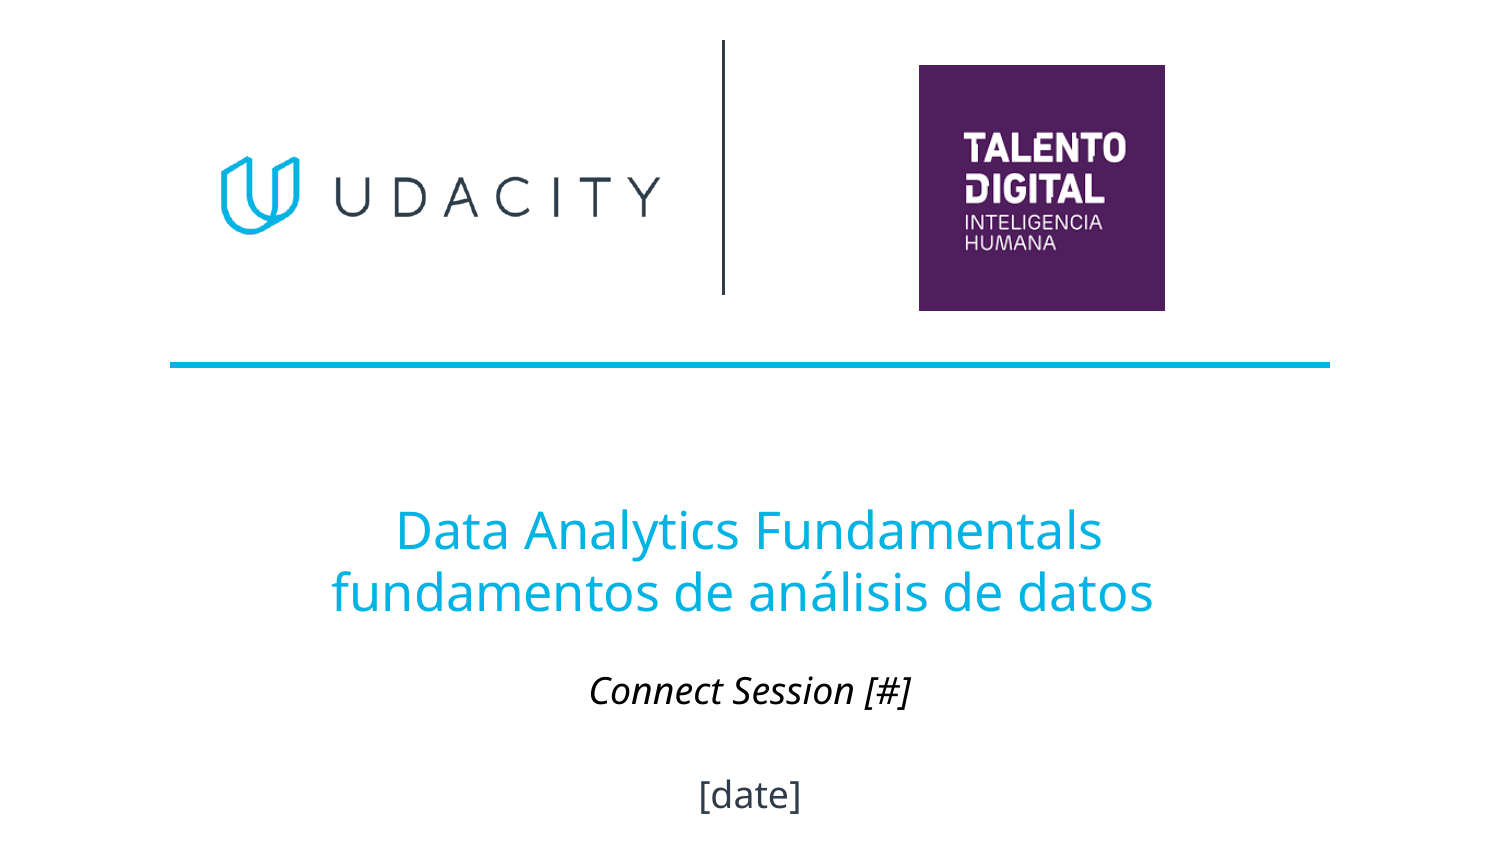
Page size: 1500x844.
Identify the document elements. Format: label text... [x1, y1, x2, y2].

picture [201, 135, 670, 242]
text_box [date] [29, 739, 1471, 811]
picture [919, 65, 1166, 311]
text_box Data Analytics Fundamentals fundamentos de análisis de datos Connect Session [#] [0, 488, 1500, 676]
